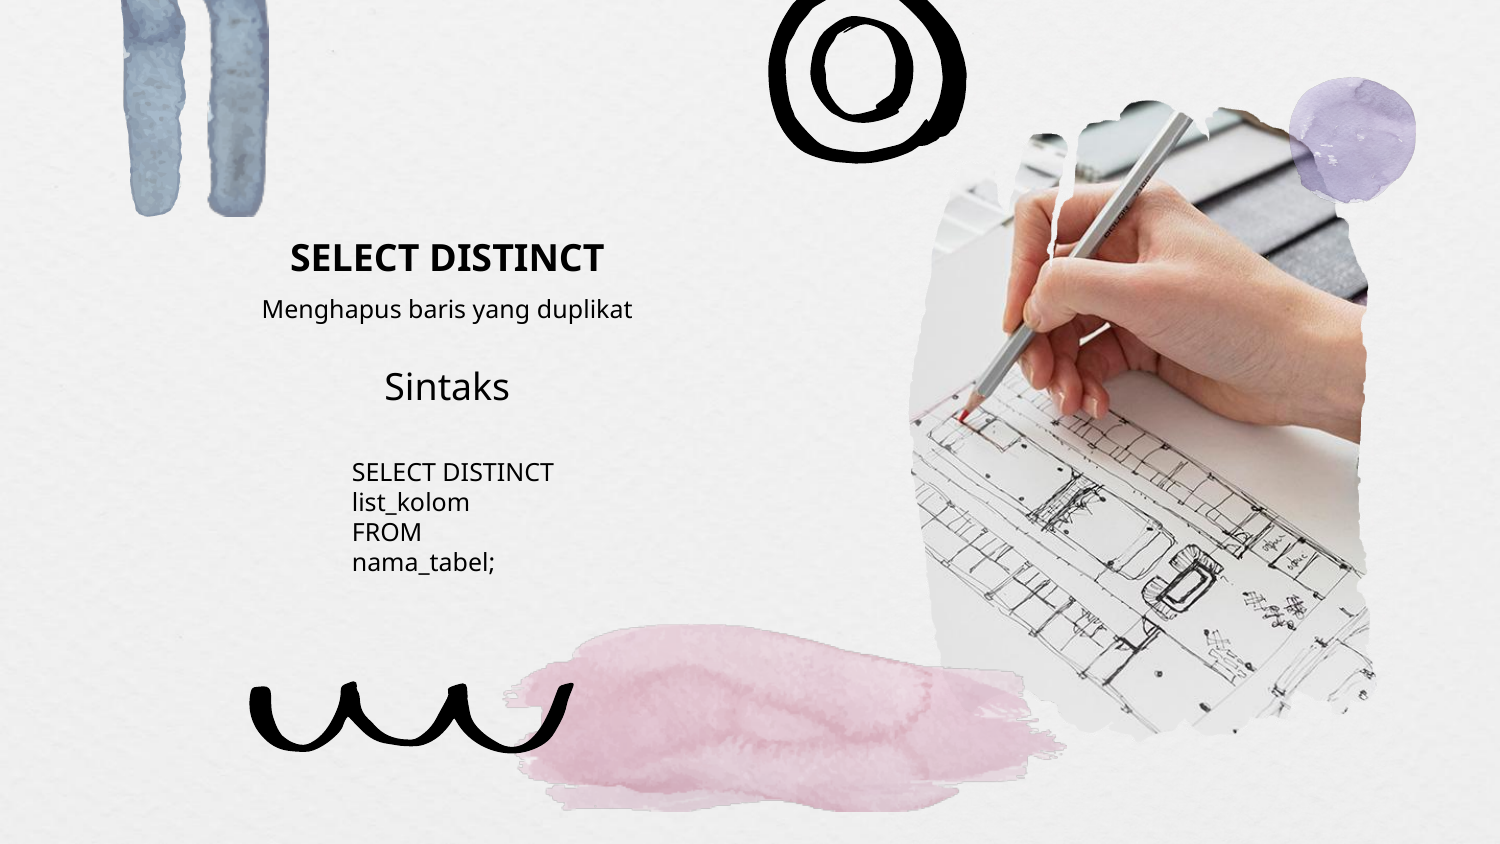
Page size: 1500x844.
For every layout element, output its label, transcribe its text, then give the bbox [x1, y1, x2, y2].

subtitle SELECT DISTINCT list_kolom FROM nama_tabel; [336, 435, 687, 598]
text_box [767, 0, 968, 164]
text_box [249, 681, 574, 754]
picture [0, 0, 1500, 844]
title SELECT DISTINCT Menghapus baris yang duplikat [140, 204, 754, 377]
text_box Sintaks [292, 360, 603, 411]
